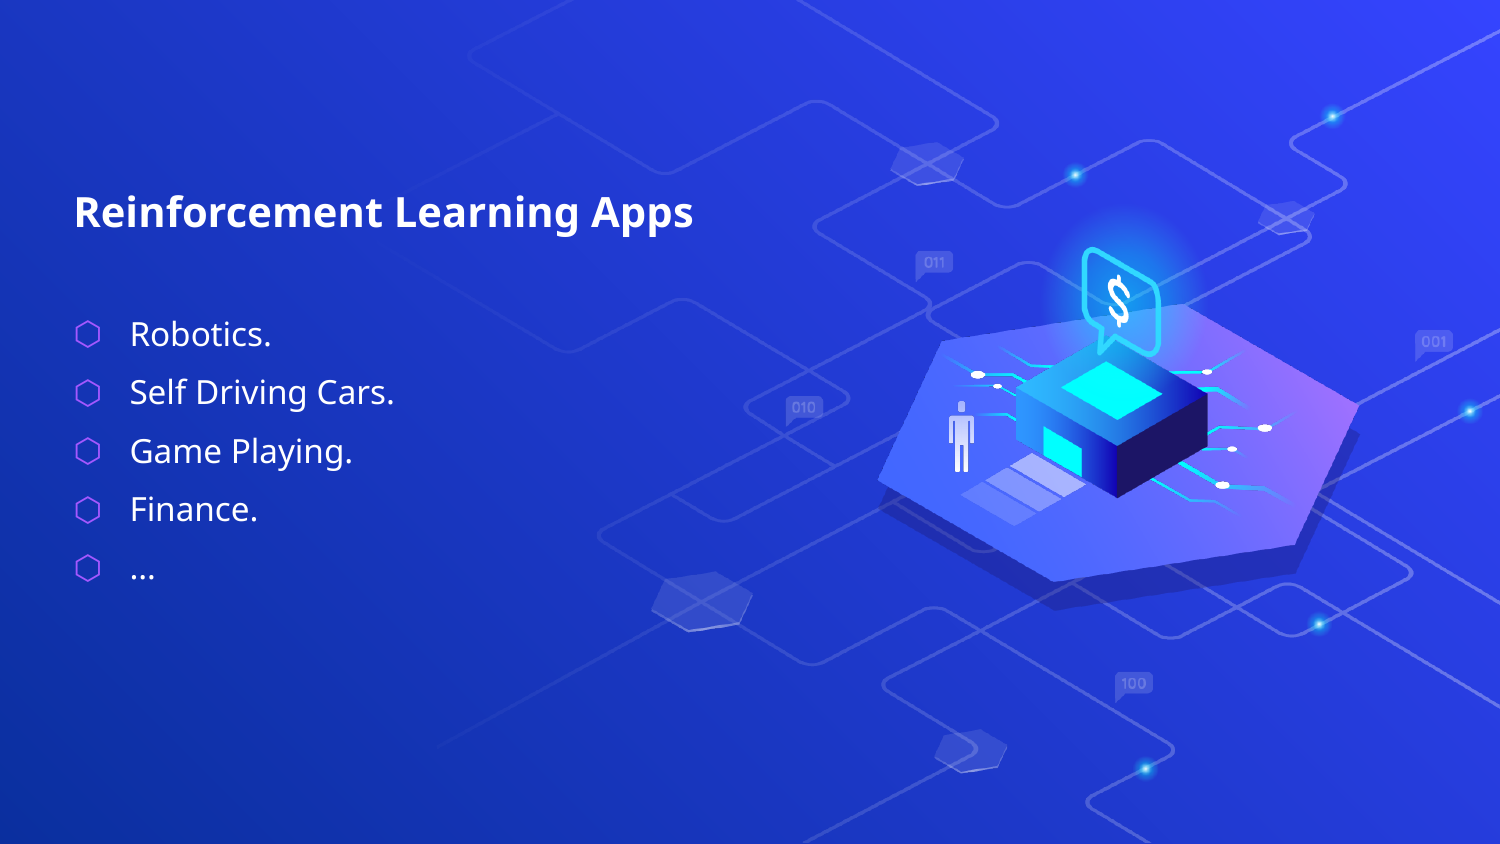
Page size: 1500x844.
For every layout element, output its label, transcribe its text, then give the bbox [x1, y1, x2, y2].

text_box Reinforcement Learning Apps Robotics. Self Driving Cars. Game Playing. Finance. … [58, 171, 1140, 594]
picture [0, 0, 1500, 844]
